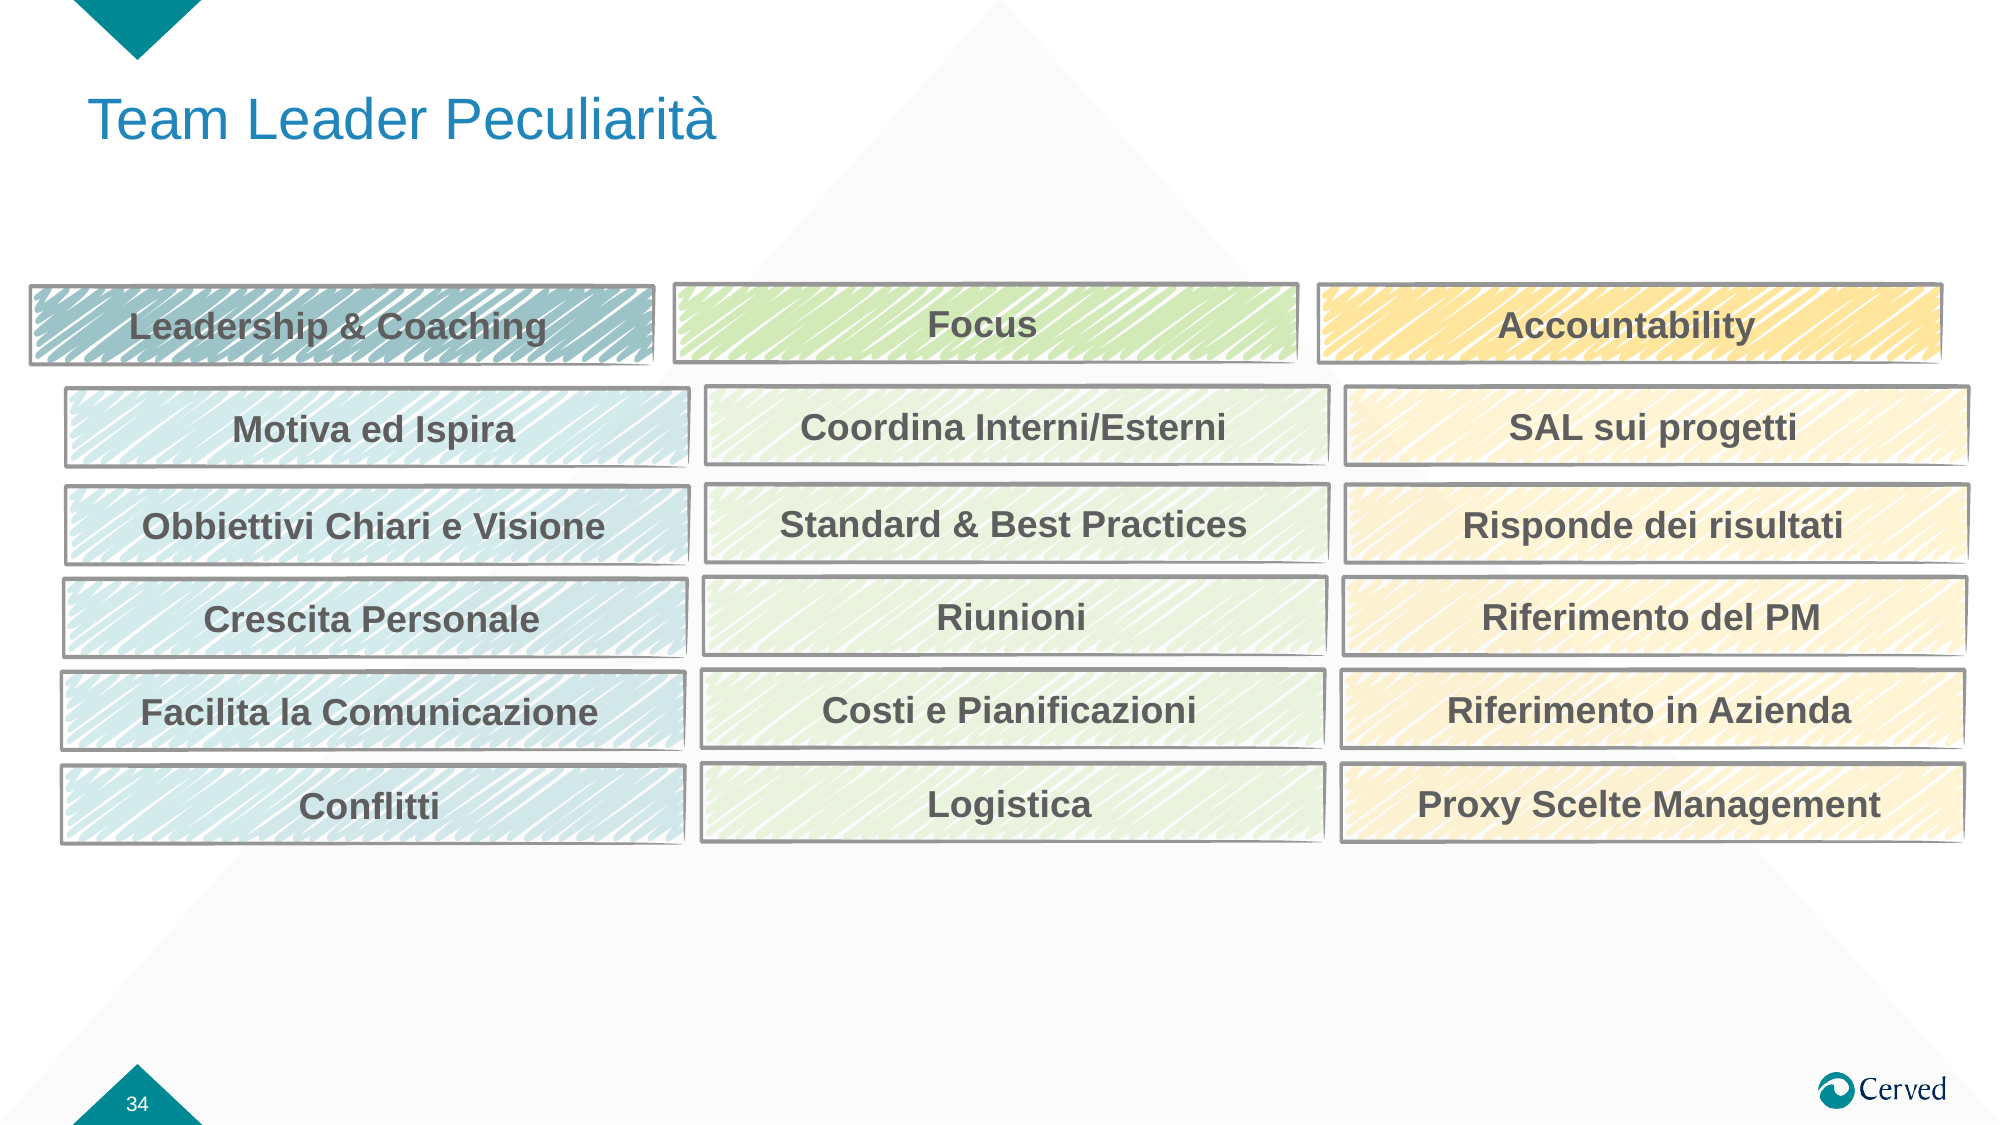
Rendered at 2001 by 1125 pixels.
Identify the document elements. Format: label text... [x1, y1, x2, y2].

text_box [1341, 384, 1993, 481]
title Team Leader Peculiarità [72, 82, 753, 161]
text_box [1337, 667, 1989, 761]
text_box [699, 574, 1339, 667]
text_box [60, 576, 699, 669]
picture [1818, 1072, 1946, 1109]
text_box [702, 481, 1341, 574]
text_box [702, 383, 1341, 481]
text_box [1339, 574, 1991, 713]
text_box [62, 385, 702, 483]
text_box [58, 669, 697, 762]
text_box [26, 283, 670, 422]
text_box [670, 281, 1314, 420]
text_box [697, 667, 1337, 760]
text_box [62, 483, 702, 576]
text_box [697, 760, 1337, 899]
slide_number 34 [91, 1082, 184, 1121]
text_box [58, 762, 709, 901]
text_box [1341, 481, 1993, 620]
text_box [1314, 281, 1966, 420]
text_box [1337, 761, 1989, 900]
